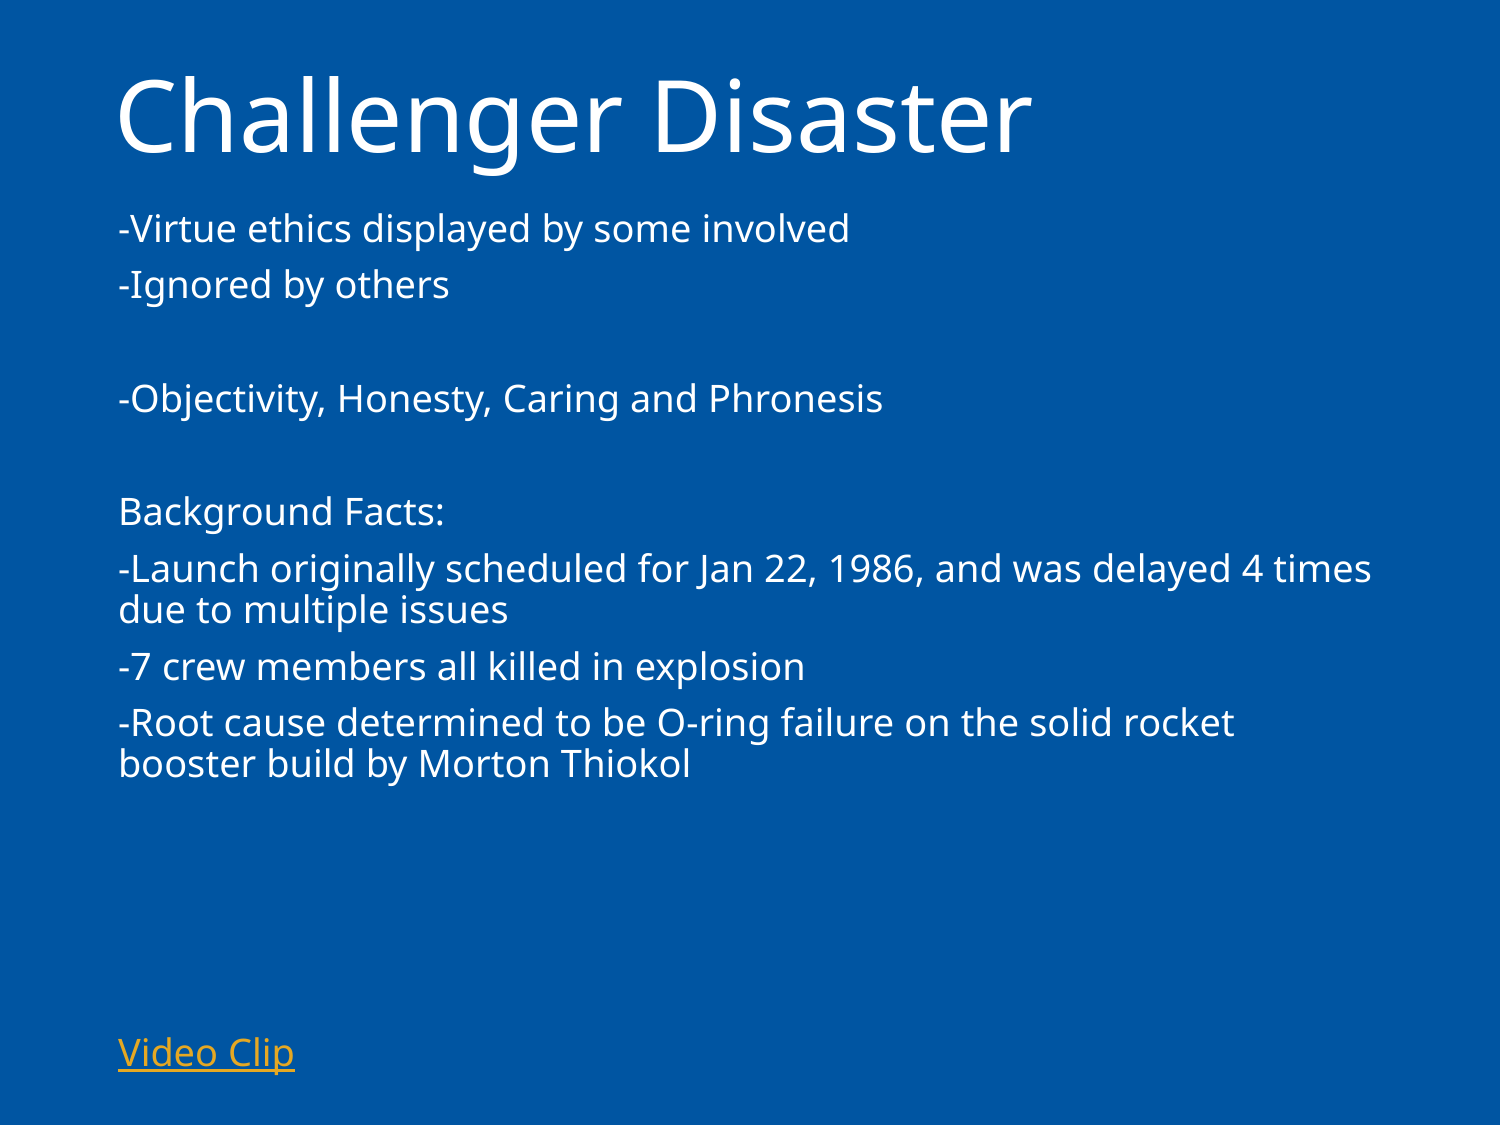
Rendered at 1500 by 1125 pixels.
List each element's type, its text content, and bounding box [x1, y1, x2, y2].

title Challenger Disaster [99, 47, 1394, 193]
list -Virtue ethics displayed by some involved -Ignored by others -Objectivity, Honesty, Caring and Phronesis Background Facts: -Launch originally scheduled for Jan 22, 1986, and was delayed 4 times due to multiple issues -7 crew members all killed in explosion -Root cause determined to be O-ring failure on the solid rocket booster build by Morton Thiokol Video Clip [103, 201, 1397, 1087]
